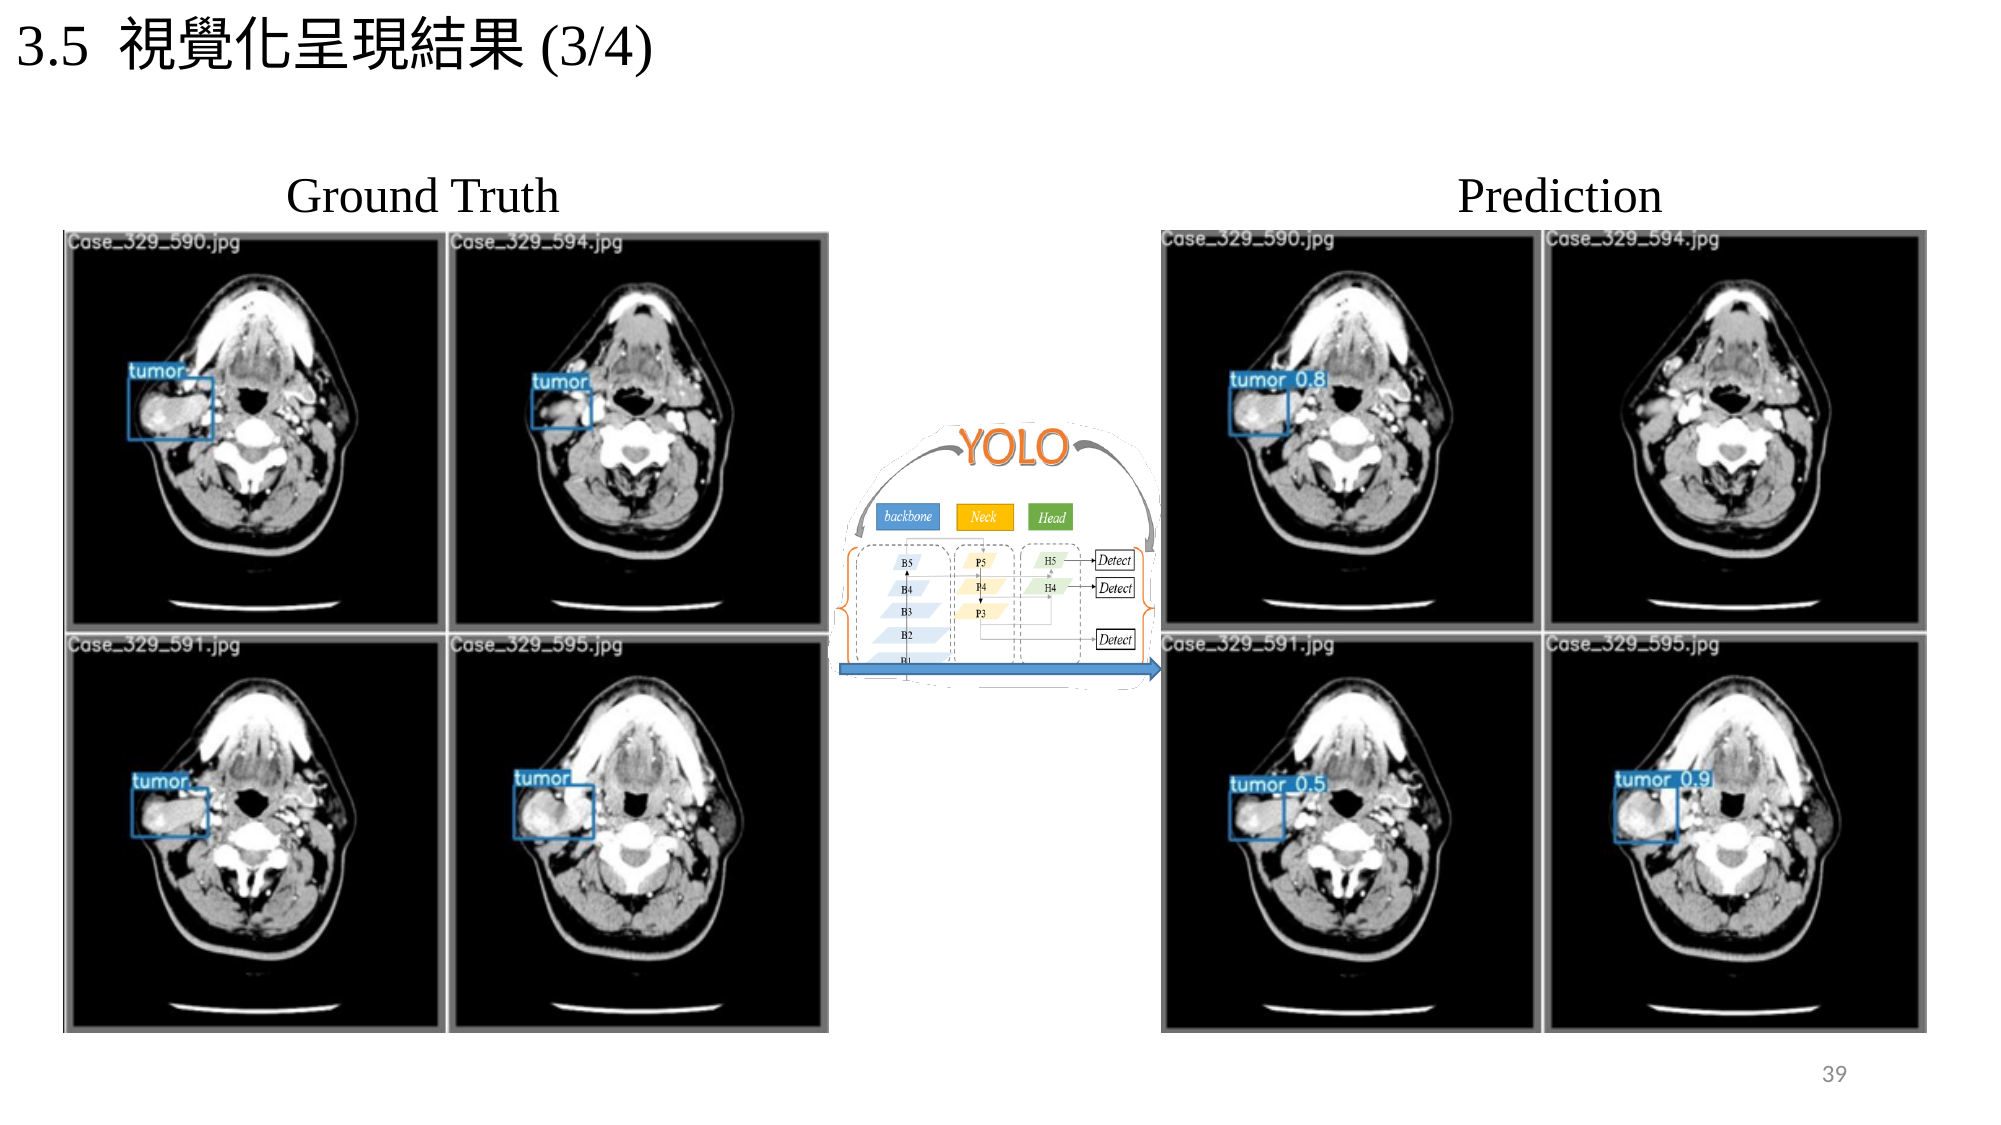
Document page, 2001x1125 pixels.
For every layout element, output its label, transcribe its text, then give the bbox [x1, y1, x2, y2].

text_box Prediction [1442, 154, 1769, 230]
slide_number 39 [1412, 1042, 1863, 1103]
picture [62, 230, 1927, 1033]
text_box Ground Truth [271, 154, 598, 230]
text_box 3.5 視覺化呈現結果(3/4) [0, 0, 744, 85]
